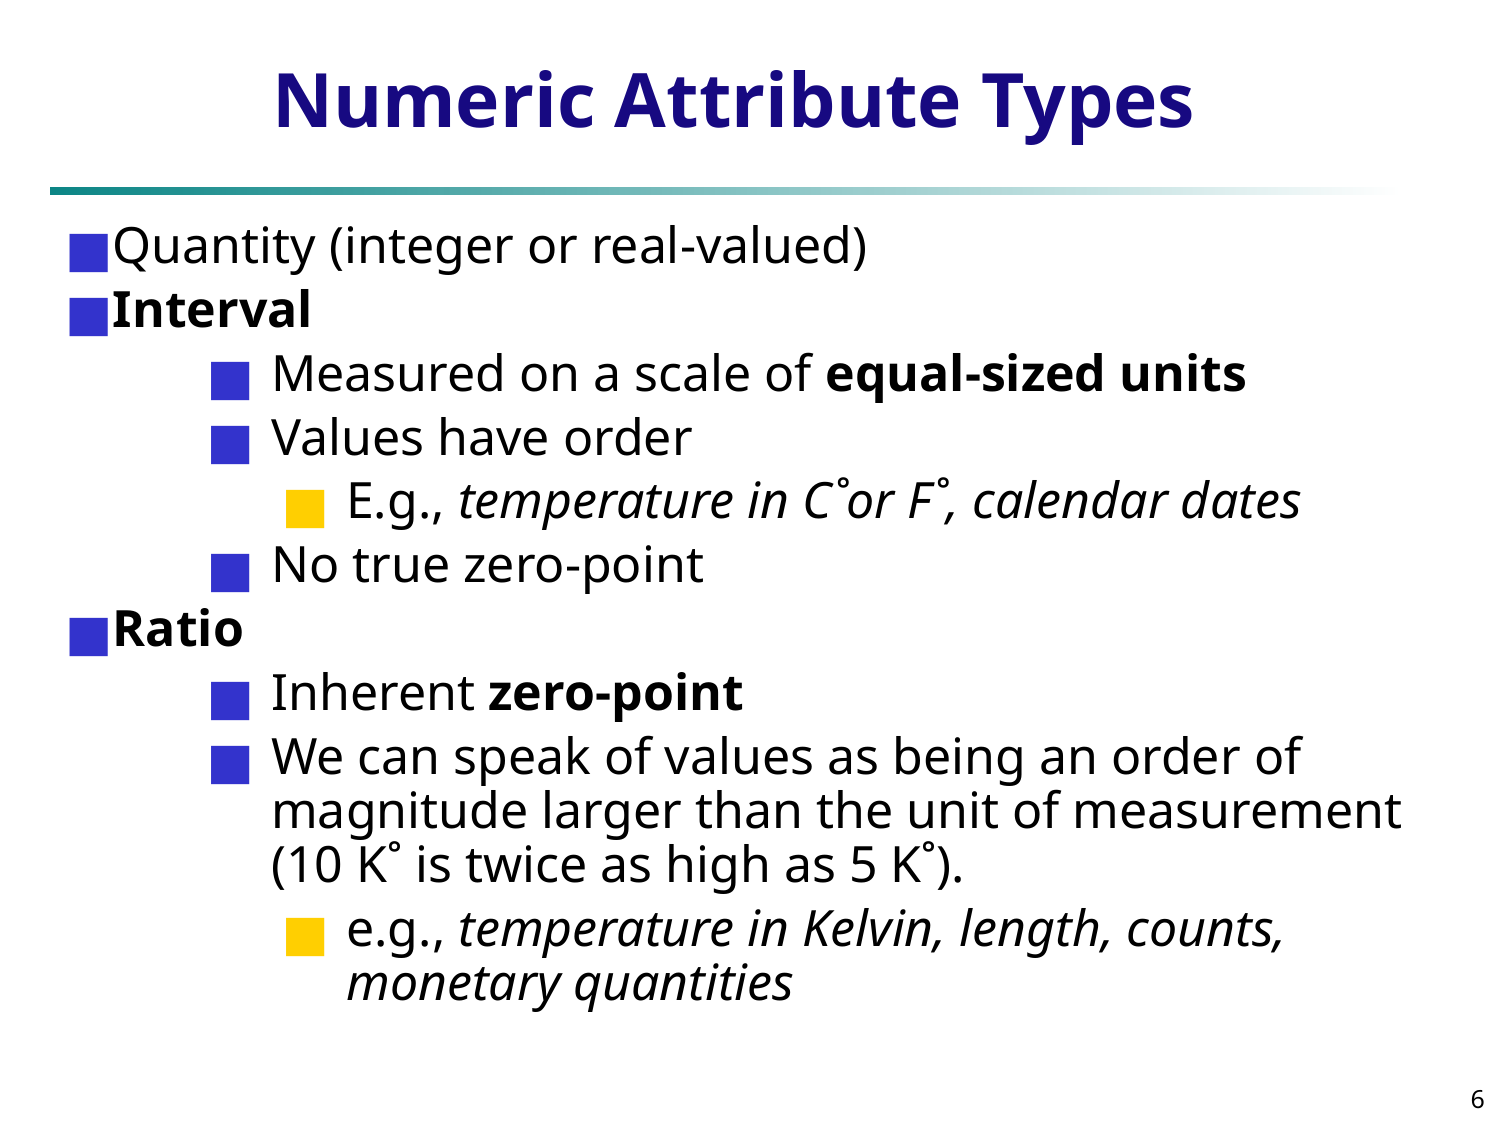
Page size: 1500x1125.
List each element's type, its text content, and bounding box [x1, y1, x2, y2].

list Quantity (integer or real-valued) Interval Measured on a scale of equal-sized units Values have order E.g., temperature in C˚or F˚, calendar dates No true zero-point Ratio Inherent zero-point We can speak of values as being an order of magnitude larger than the unit of measurement (10 K˚ is twice as high as 5 K˚). e.g., temperature in Kelvin, length, counts, monetary quantities [50, 212, 1425, 1075]
text_box ‹#› [1187, 1062, 1500, 1125]
title Numeric Attribute Types [24, 50, 1463, 150]
